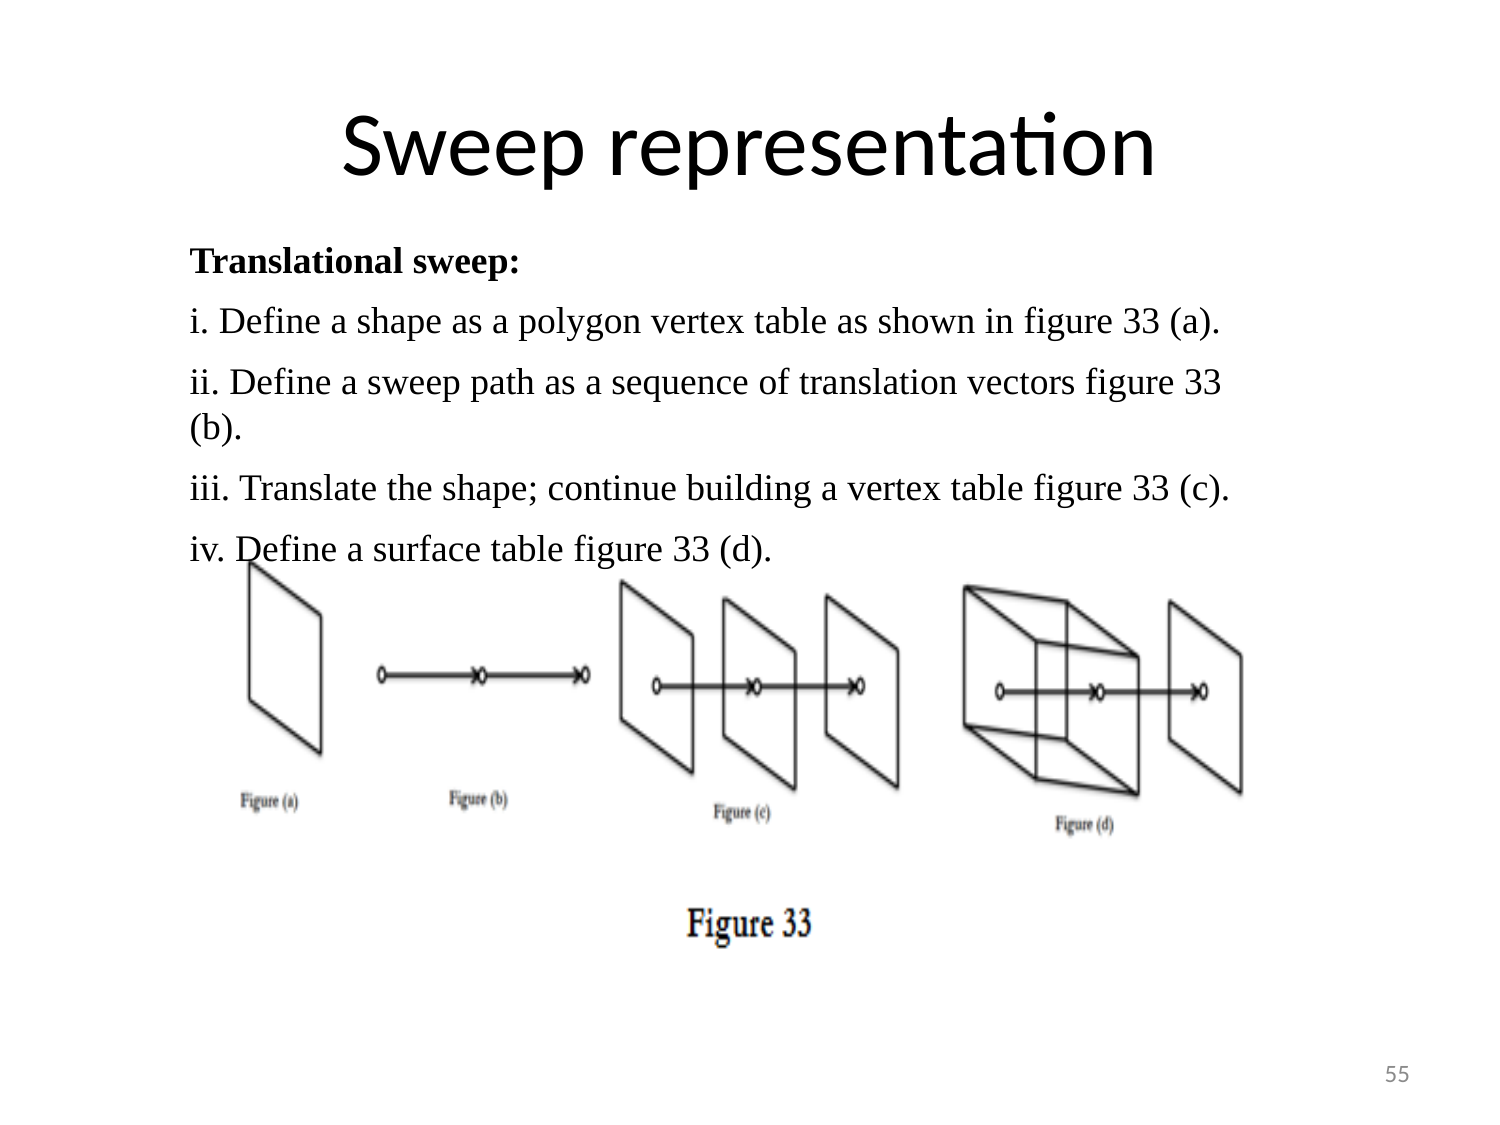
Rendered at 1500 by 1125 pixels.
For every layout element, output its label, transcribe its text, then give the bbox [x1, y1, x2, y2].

title Sweep representation [75, 45, 1425, 233]
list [199, 537, 1301, 960]
slide_number 55 [1074, 1042, 1425, 1103]
text_box Translational sweep: i. Define a shape as a polygon vertex table as shown in figure 33 (a). ii. Define a sweep path as a sequence of translation vectors figure 33 (b). iii. Translate the shape; continue building a vertex table figure 33 (c). iv. Define a surface table figure 33 (d). [174, 228, 1300, 576]
